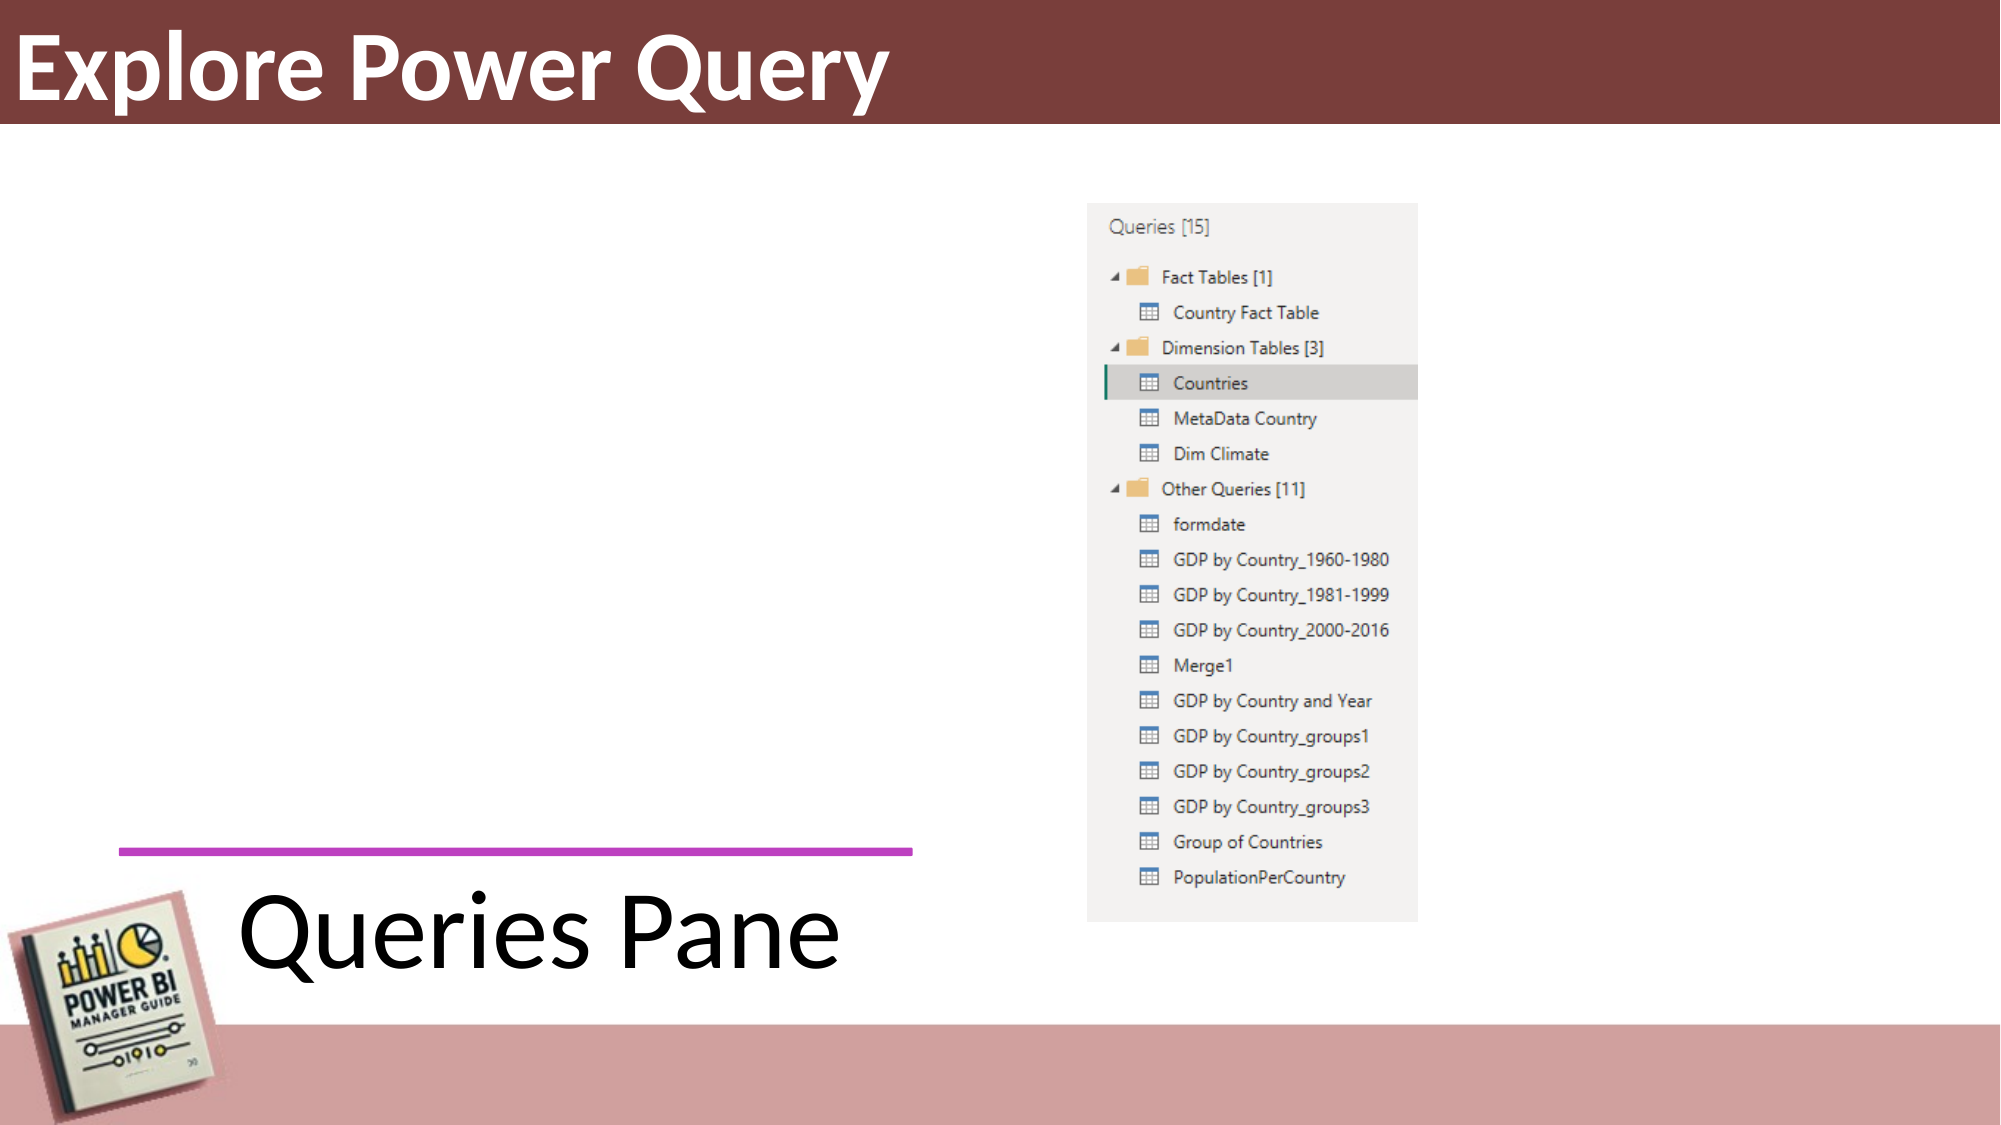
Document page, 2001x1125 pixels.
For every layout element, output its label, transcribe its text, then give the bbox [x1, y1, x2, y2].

text_box Queries Pane [221, 858, 859, 999]
text_box [117, 846, 914, 858]
text_box Explore Power Query [0, 0, 2000, 125]
picture [0, 0, 2001, 1125]
